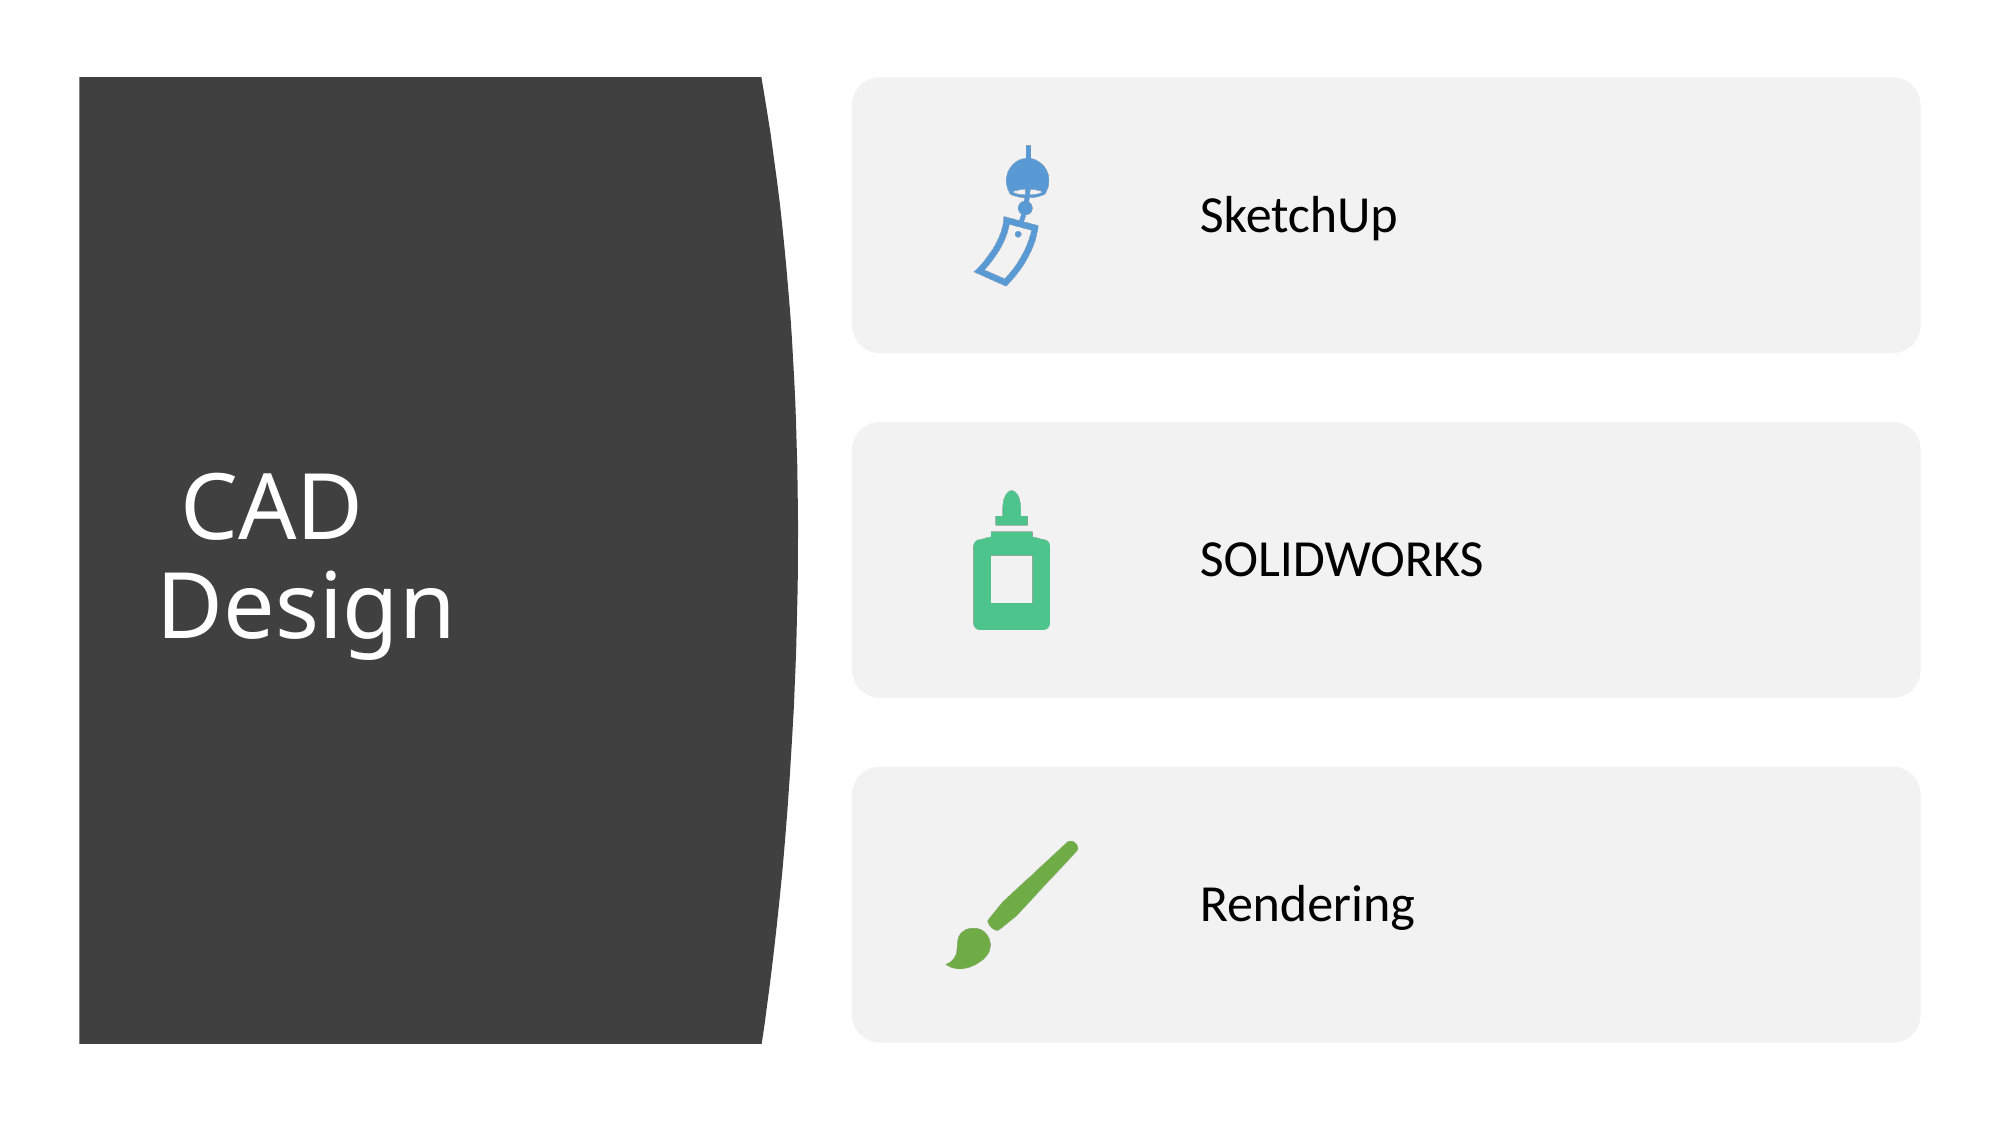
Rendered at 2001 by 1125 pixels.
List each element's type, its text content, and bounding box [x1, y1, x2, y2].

text_box [78, 76, 800, 1045]
title CAD Design [141, 166, 702, 953]
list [852, 77, 1921, 1043]
